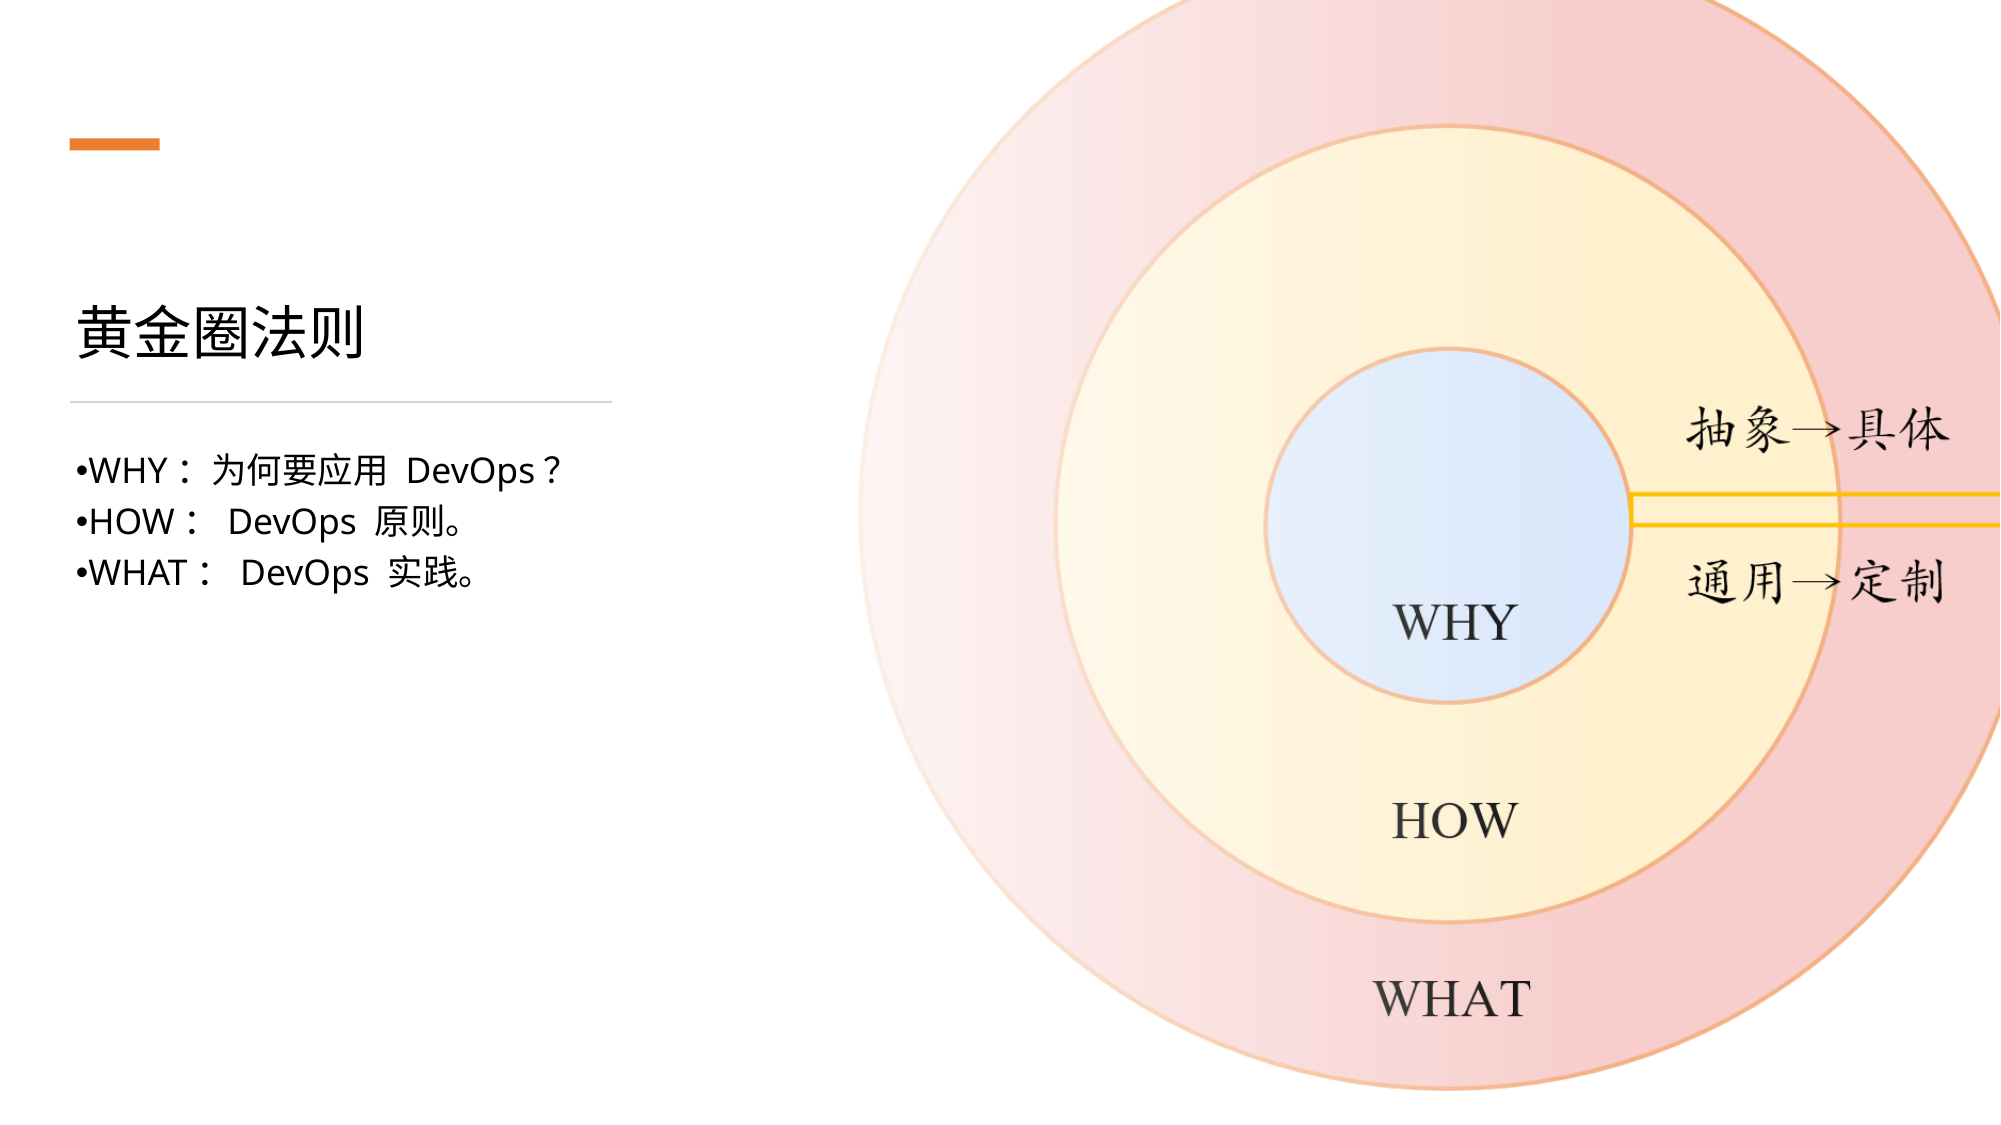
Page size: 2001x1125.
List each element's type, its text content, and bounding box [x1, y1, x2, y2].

text_box WHY：为何要应用 DevOps？ HOW：DevOps 原则。 WHAT：DevOps 实践。 [60, 445, 577, 972]
text_box [69, 137, 161, 151]
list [577, 0, 2000, 1125]
title 黄金圈法则 [60, 190, 577, 375]
text_box [0, 0, 577, 1125]
